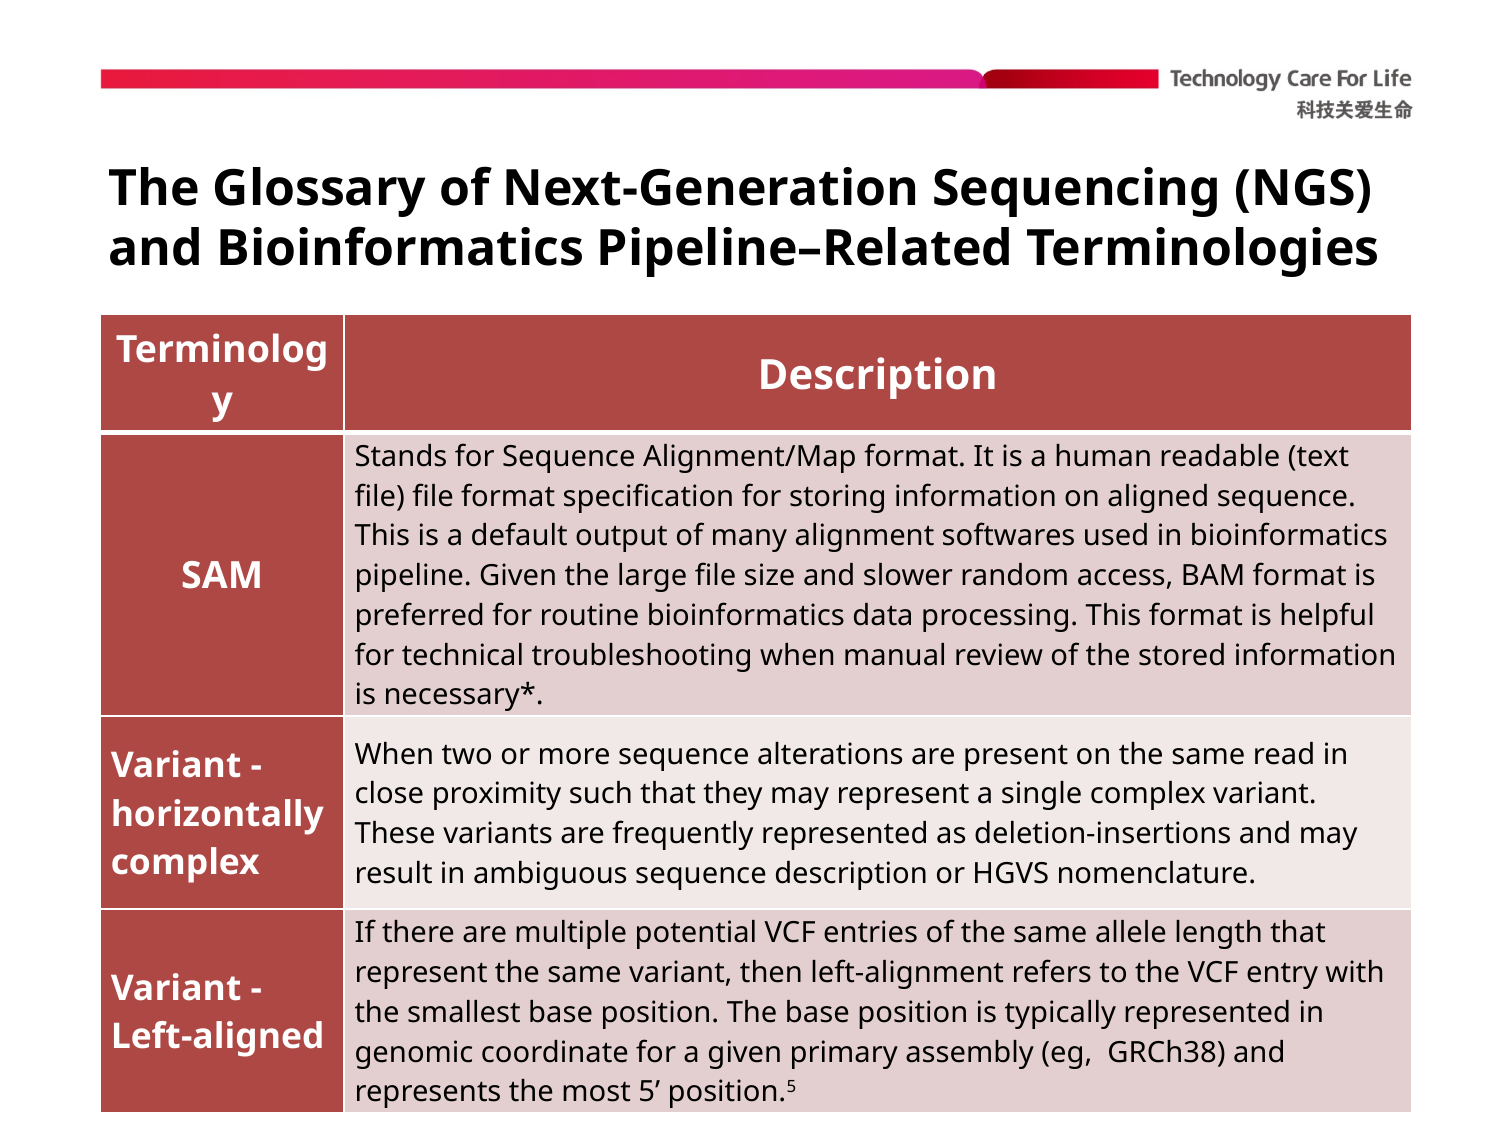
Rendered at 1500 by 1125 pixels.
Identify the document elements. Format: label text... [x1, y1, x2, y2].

table_cell If there are multiple potential VCF entries of the same allele length that represent the same variant, then left-alignment refers to the VCF entry with the smallest base position. The base position is typically represented in genomic coordinate for a given primary assembly (eg, GRCh38) and represents the most 5’ position.5 [345, 910, 1411, 1112]
table_cell Variant - horizontally complex [101, 717, 343, 908]
table_cell Variant - Left-aligned [101, 910, 343, 1112]
picture [0, 0, 1500, 1125]
table_header Terminology [101, 315, 343, 430]
table_header Description [345, 315, 1411, 430]
table_cell Stands for Sequence Alignment/Map format. It is a human readable (text file) file format specification for storing information on aligned sequence. This is a default output of many alignment softwares used in bioinformatics pipeline. Given the large file size and slower random access, BAM format is preferred for routine bioinformatics data processing. This format is helpful for technical troubleshooting when manual review of the stored information is necessary*. [345, 435, 1411, 715]
title The Glossary of Next-Generation Sequencing (NGS) and Bioinformatics Pipeline–Related Terminologies [93, 116, 1448, 315]
table_cell When two or more sequence alterations are present on the same read in close proximity such that they may represent a single complex variant. These variants are frequently represented as deletion-insertions and may result in ambiguous sequence description or HGVS nomenclature. [345, 717, 1411, 908]
table_cell SAM [101, 435, 343, 715]
